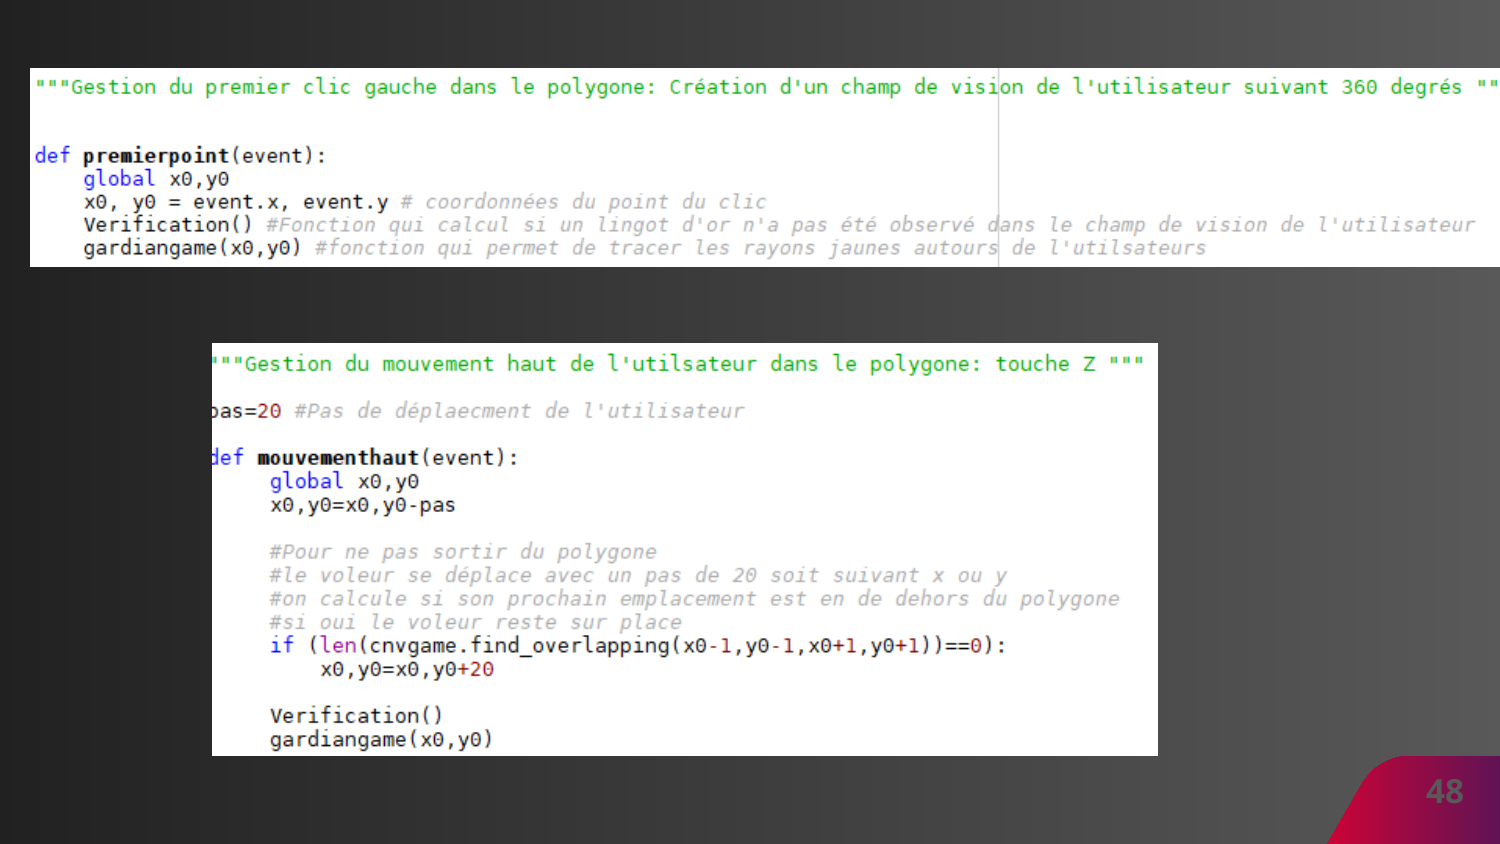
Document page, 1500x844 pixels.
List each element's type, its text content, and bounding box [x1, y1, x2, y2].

picture [211, 342, 1158, 756]
slide_number ‹#› [1389, 755, 1500, 844]
picture [30, 67, 1500, 267]
